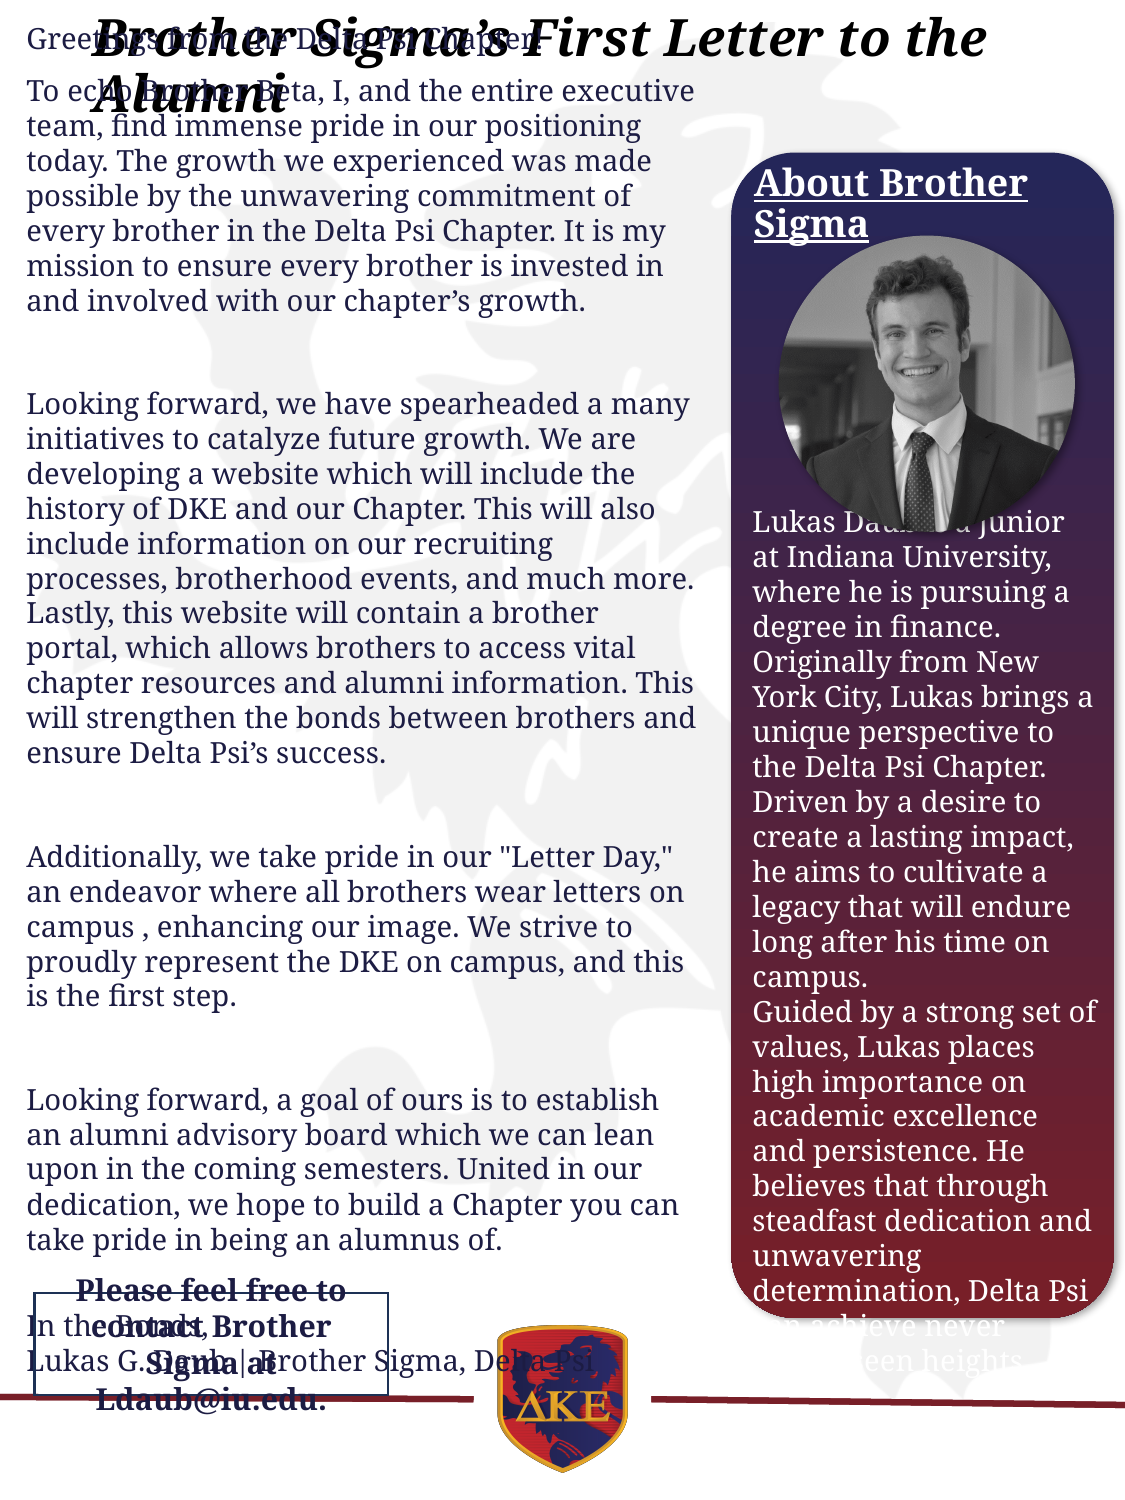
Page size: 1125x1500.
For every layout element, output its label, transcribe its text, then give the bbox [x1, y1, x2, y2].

picture [778, 235, 1075, 532]
title Brother Sigma’s First Letter to the Alumni [77, 0, 1048, 136]
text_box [0, 1394, 473, 1400]
text_box Greetings from the Delta Psi Chapter! To echo Brother Beta, I, and the entire executive team, find immense pride in our positioning today. The growth we experienced was made possible by the unwavering commitment of every brother in the Delta Psi Chapter. It is my mission to ensure every brother is invested in and involved with our chapter’s growth. Looking forward, we have spearheaded a many initiatives to catalyze future growth. We are developing a website which will include the history of DKE and our Chapter. This will also include information on our recruiting processes, brotherhood events, and much more. Lastly, this website will contain a brother portal, which allows brothers to access vital chapter resources and alumni information. This will strengthen the bonds between brothers and ensure Delta Psi’s success. Additionally, we take pride in our "Letter Day," an endeavor where all brothers wear letters on campus , enhancing our image. We strive to proudly represent the DKE on campus, and this is the first step. Looking forward, a goal of ours is to establish an alumni advisory board which we can lean upon in the coming semesters. United in our dedication, we hope to build a Chapter you can take pride in being an alumnus of. In the Bonds, Lukas G. Daub | Brother Sigma, Delta Psi [10, 111, 714, 1287]
picture [473, 1317, 652, 1481]
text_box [651, 1399, 1125, 1414]
text_box Lukas Daub is a junior at Indiana University, where he is pursuing a degree in finance. Originally from New York City, Lukas brings a unique perspective to the Delta Psi Chapter. Driven by a desire to create a lasting impact, he aims to cultivate a legacy that will endure long after his time on campus. Guided by a strong set of values, Lukas places high importance on academic excellence and persistence. He believes that through steadfast dedication and unwavering determination, Delta Psi can achieve never before seen heights. [737, 564, 1113, 1317]
text_box [730, 185, 1115, 1281]
text_box Please feel free to contact Brother Sigma at Ldaub@iu.edu. [33, 1292, 389, 1394]
text_box About Brother Sigma [738, 137, 1125, 273]
